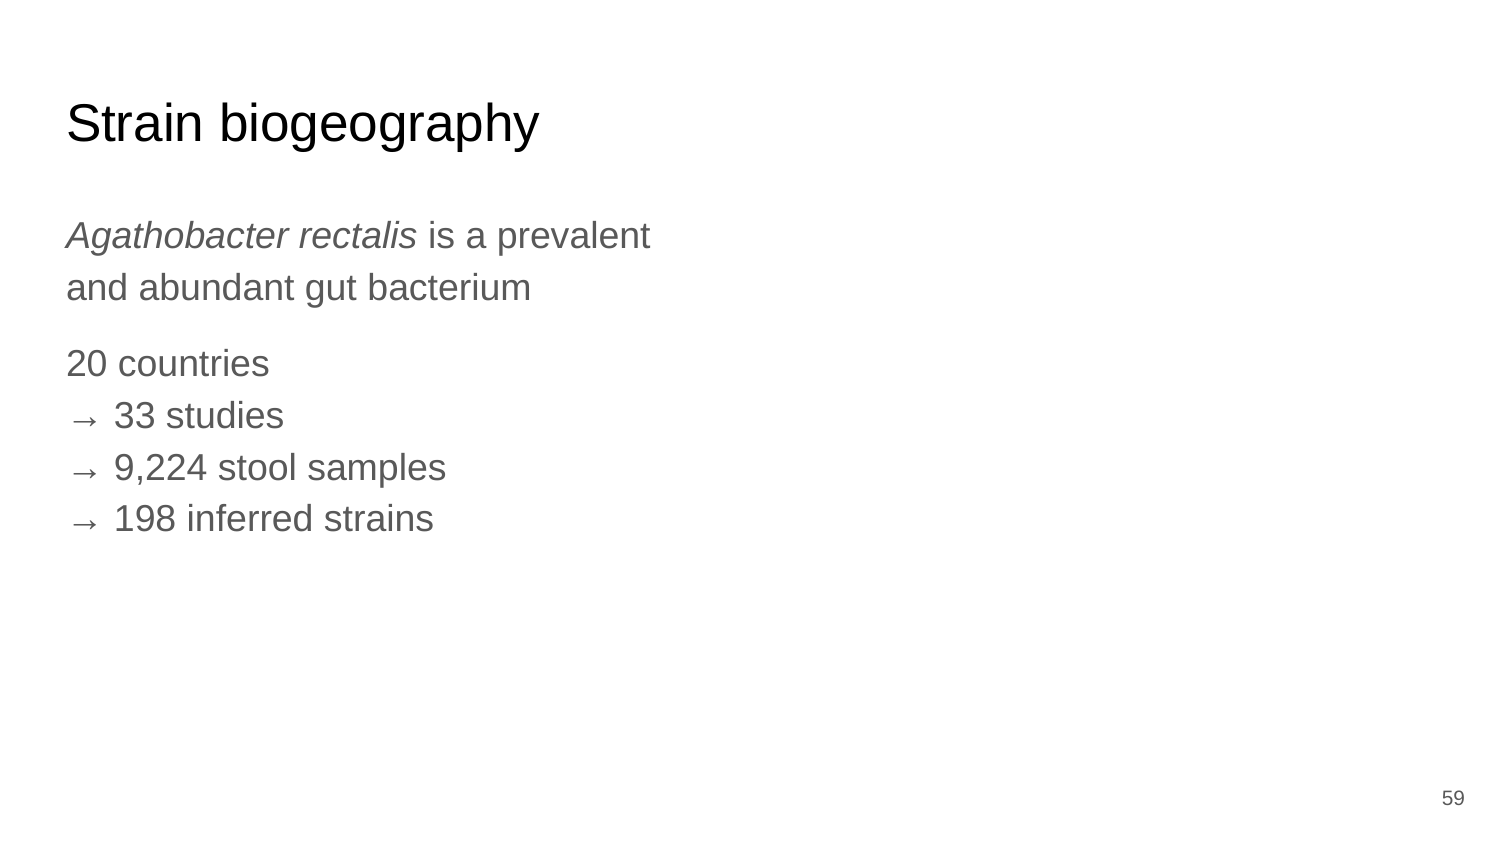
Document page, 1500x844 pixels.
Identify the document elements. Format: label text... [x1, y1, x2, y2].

list Agathobacter rectalis is a prevalent and abundant gut bacterium 20 countries → 33 studies → 9,224 stool samples → 198 inferred strains [51, 189, 696, 789]
title Strain biogeography [51, 72, 633, 167]
slide_number ‹#› [1389, 764, 1480, 830]
